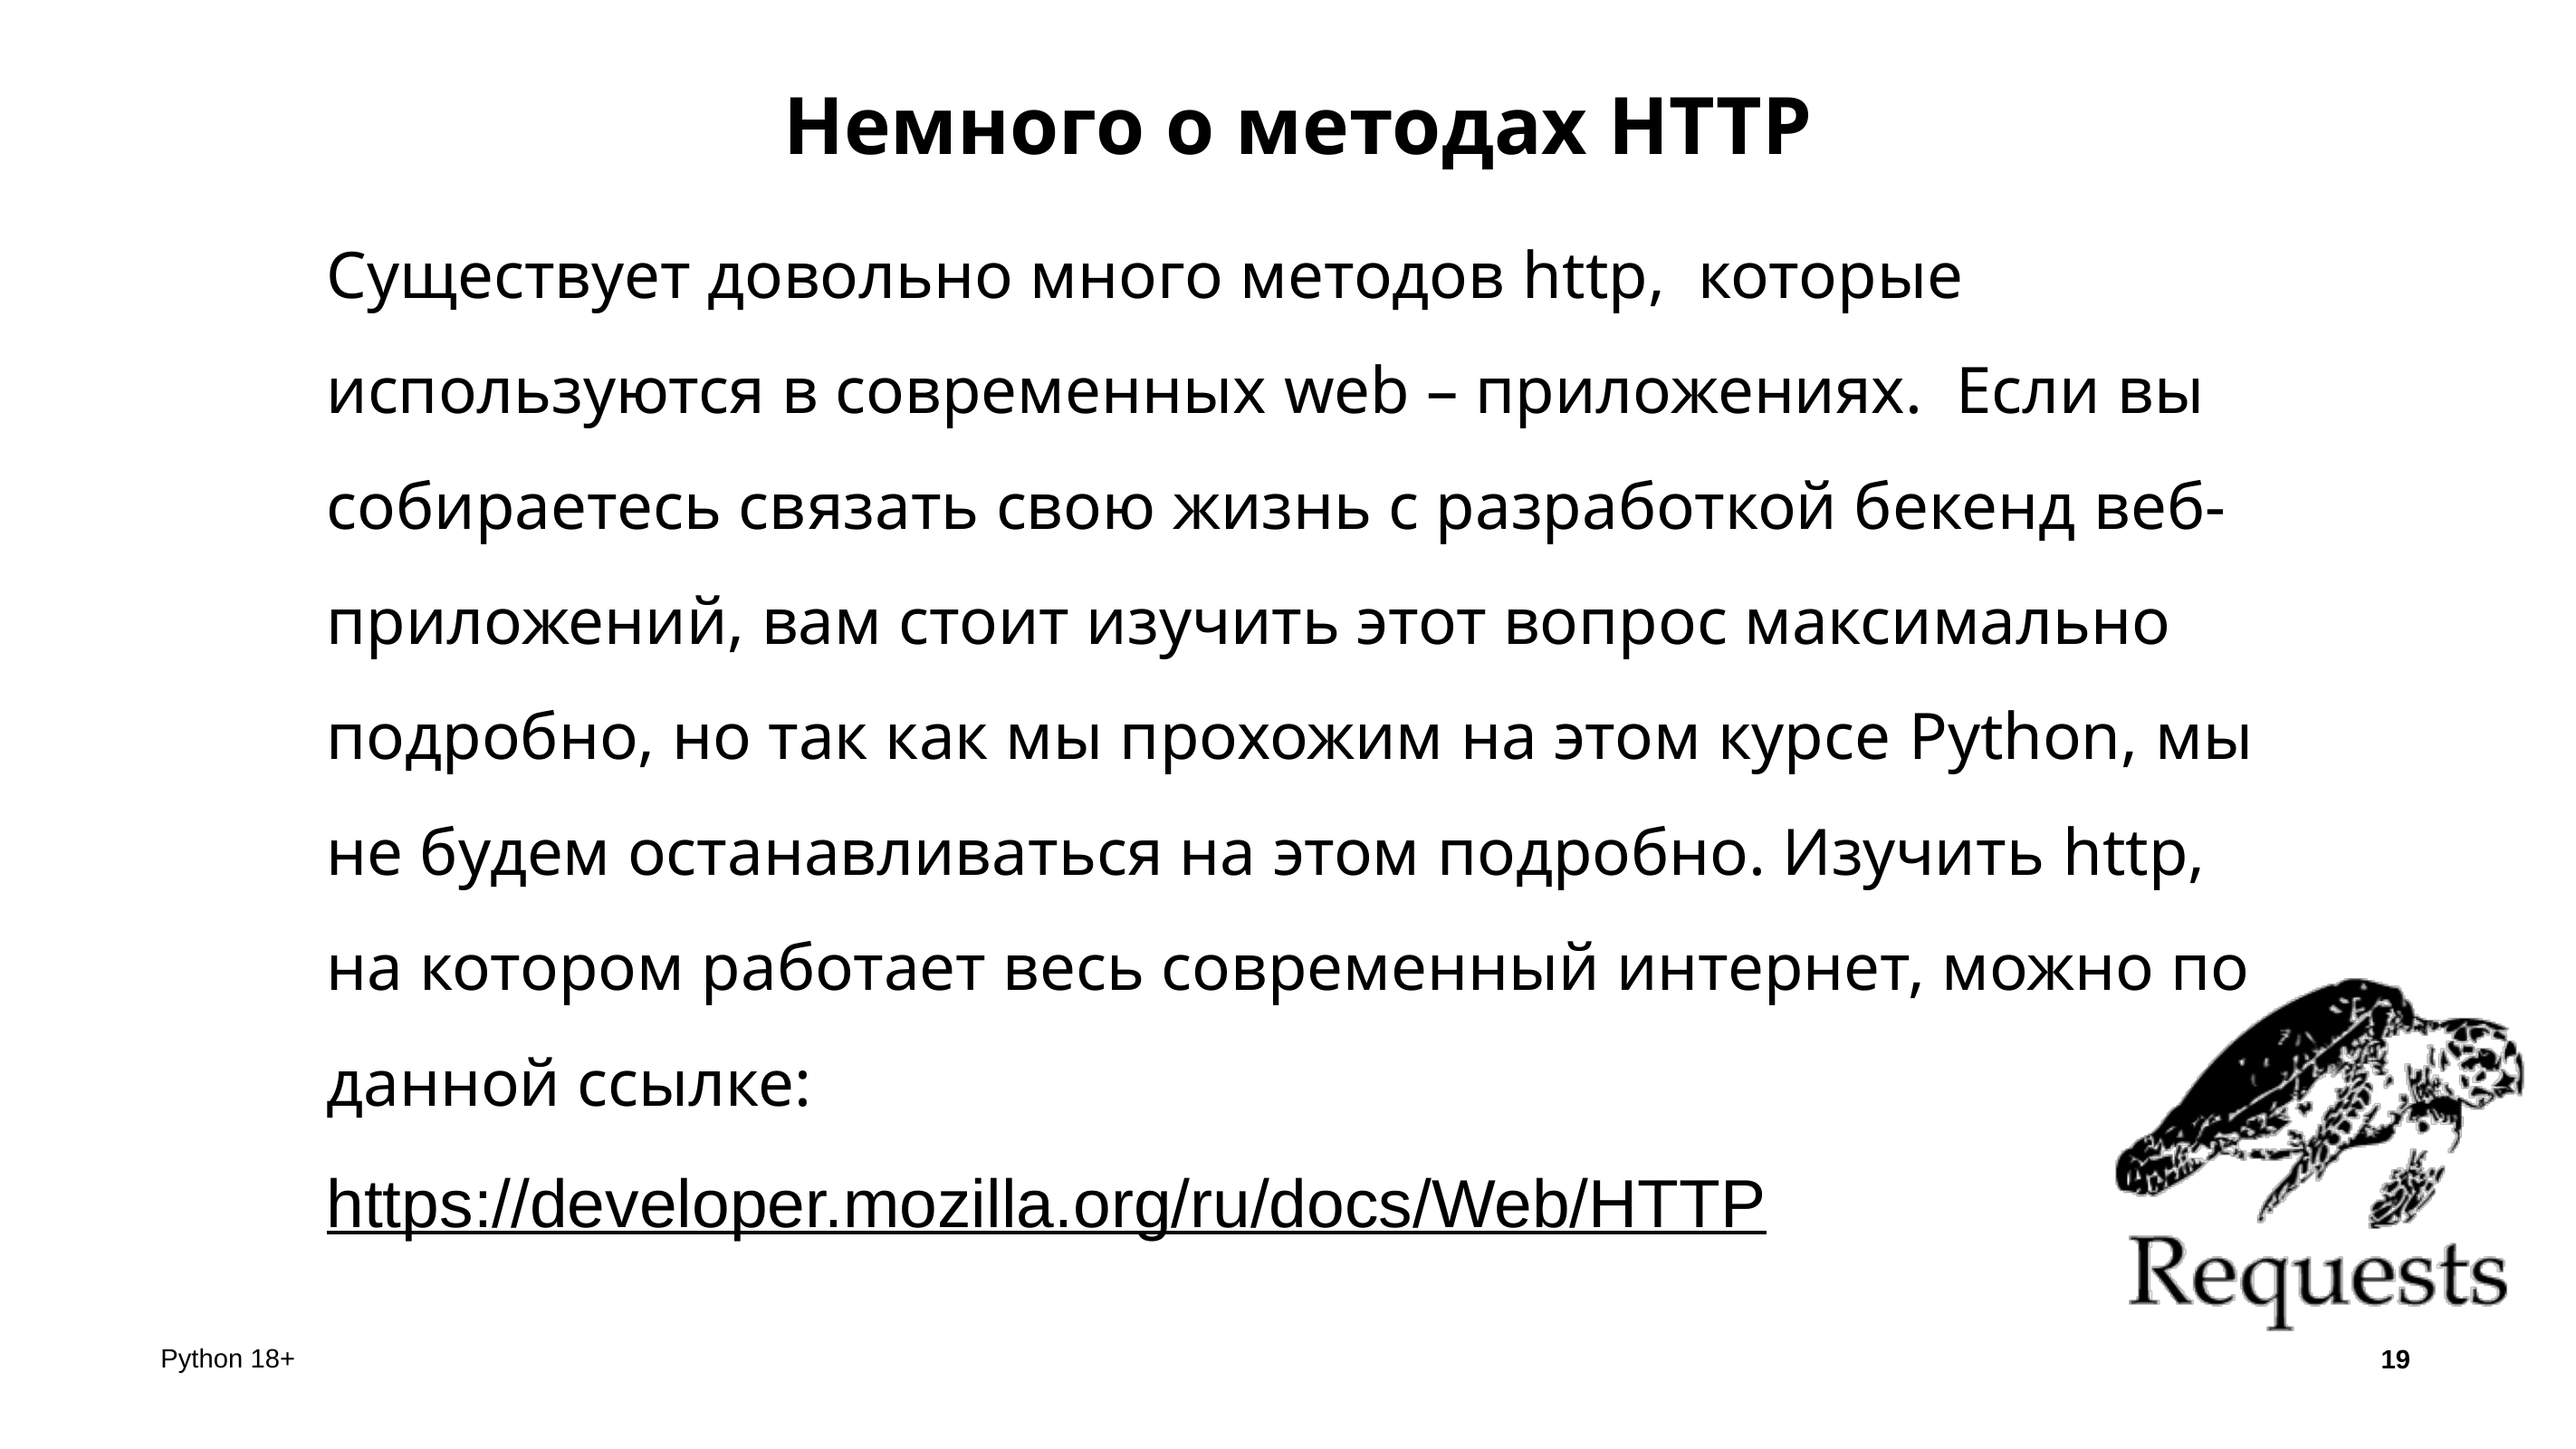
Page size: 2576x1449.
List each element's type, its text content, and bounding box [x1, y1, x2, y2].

slide_number 19 [2279, 1342, 2416, 1383]
picture [2104, 956, 2529, 1335]
title Немного о методах HTTP [160, 70, 2415, 236]
text_box Существует довольно много методов http, которые используются в современных web – приложениях. Если вы собираетесь связать свою жизнь с разработкой бекенд веб-приложений, вам стоит изучить этот вопрос максимально подробно, но так как мы прохожим на этом курсе Python, мы не будем останавливаться на этом подробно. Изучить http, на котором работает весь современный интернет, можно по данной ссылке: https://developer.mozilla.org/ru/docs/Web/HTTP [326, 179, 2280, 1257]
footer Python 18+ [160, 1334, 2030, 1383]
